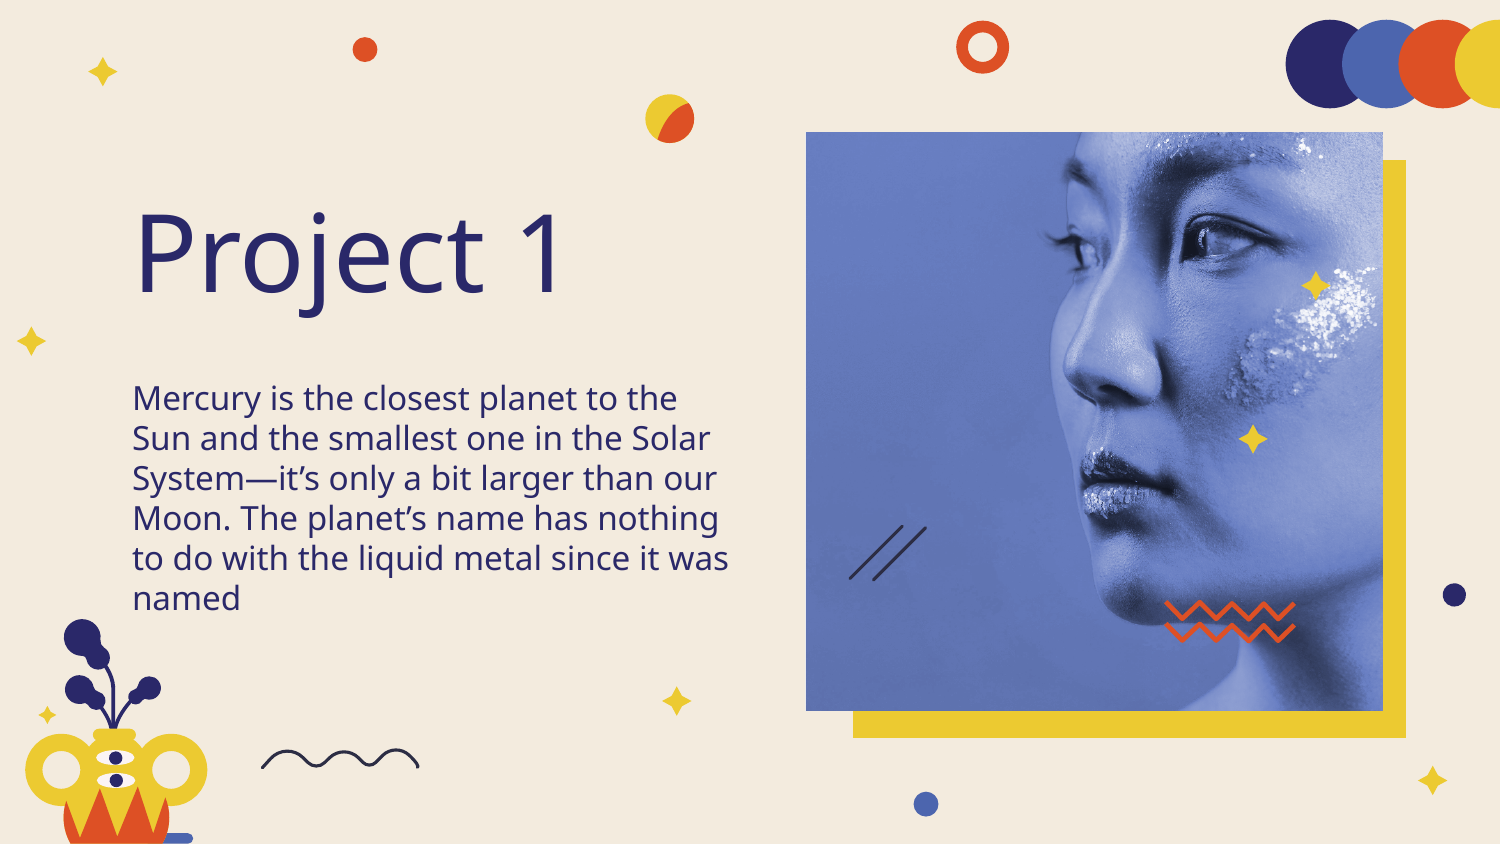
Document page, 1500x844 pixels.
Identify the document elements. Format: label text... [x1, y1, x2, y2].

subtitle Mercury is the closest planet to the Sun and the smallest one in the Solar System—it’s only a bit larger than our Moon. The planet’s name has nothing to do with the liquid metal since it was named [116, 362, 756, 619]
title Project 1 [116, 185, 691, 327]
text_box [852, 159, 1406, 738]
picture [805, 132, 1384, 712]
